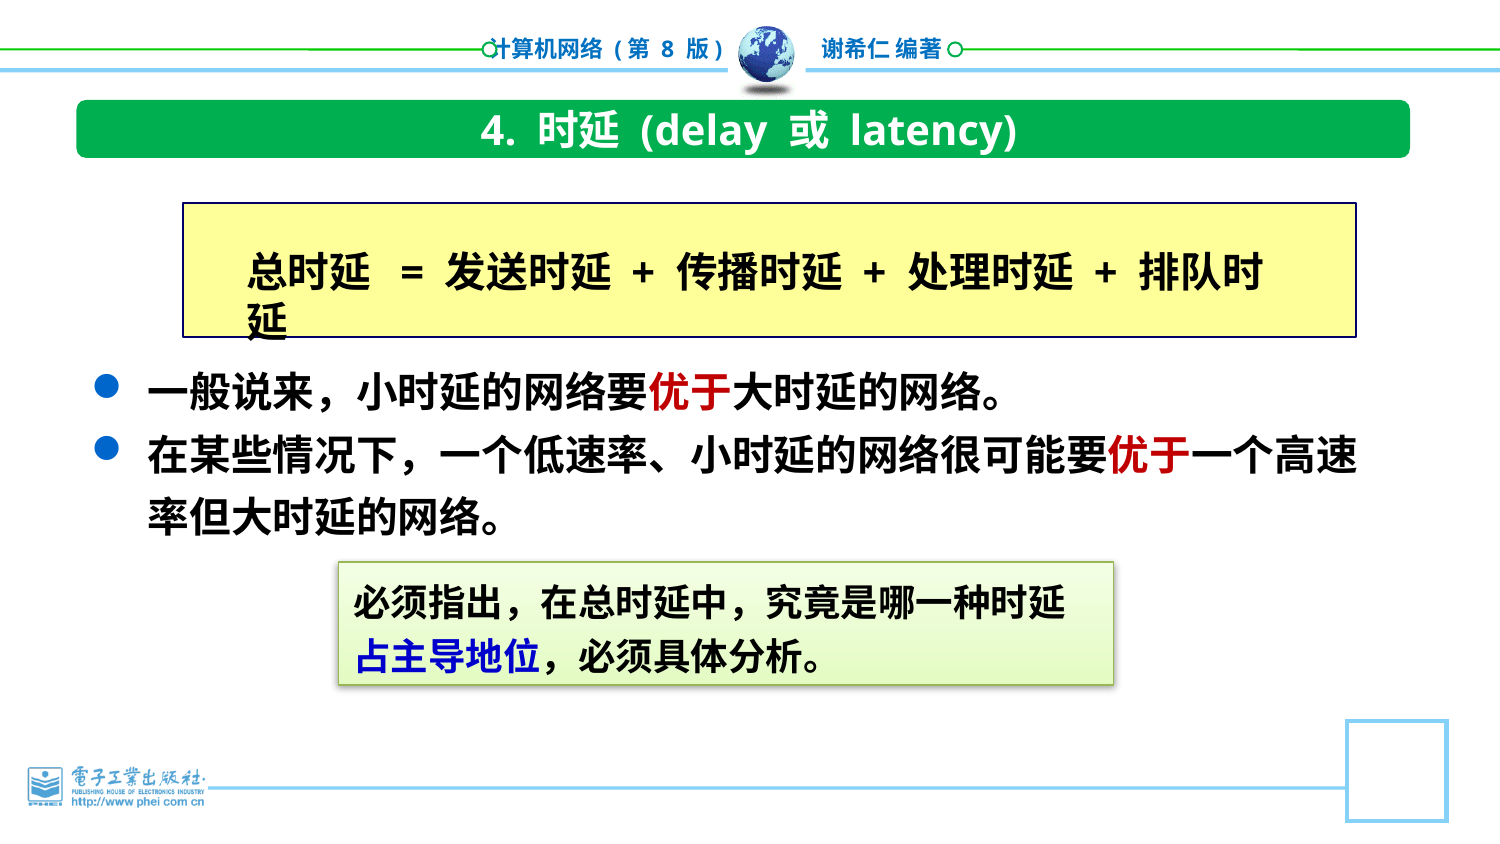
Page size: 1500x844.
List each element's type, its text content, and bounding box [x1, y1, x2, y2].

list 4. 时延 (delay 或 latency) [204, 99, 1293, 158]
text_box [181, 201, 1358, 339]
text_box 总时延 = 发送时延 + 传播时延 + 处理时延 + 排队时延 [231, 238, 1310, 354]
picture [736, 24, 796, 99]
picture [23, 764, 208, 809]
list 一般说来，小时延的网络要优于大时延的网络。 在某些情况下，一个低速率、小时延的网络很可能要优于一个高速率但大时延的网络。 [76, 159, 1410, 716]
text_box 必须指出，在总时延中，究竟是哪一种时延占主导地位，必须具体分析。 [338, 561, 1114, 686]
